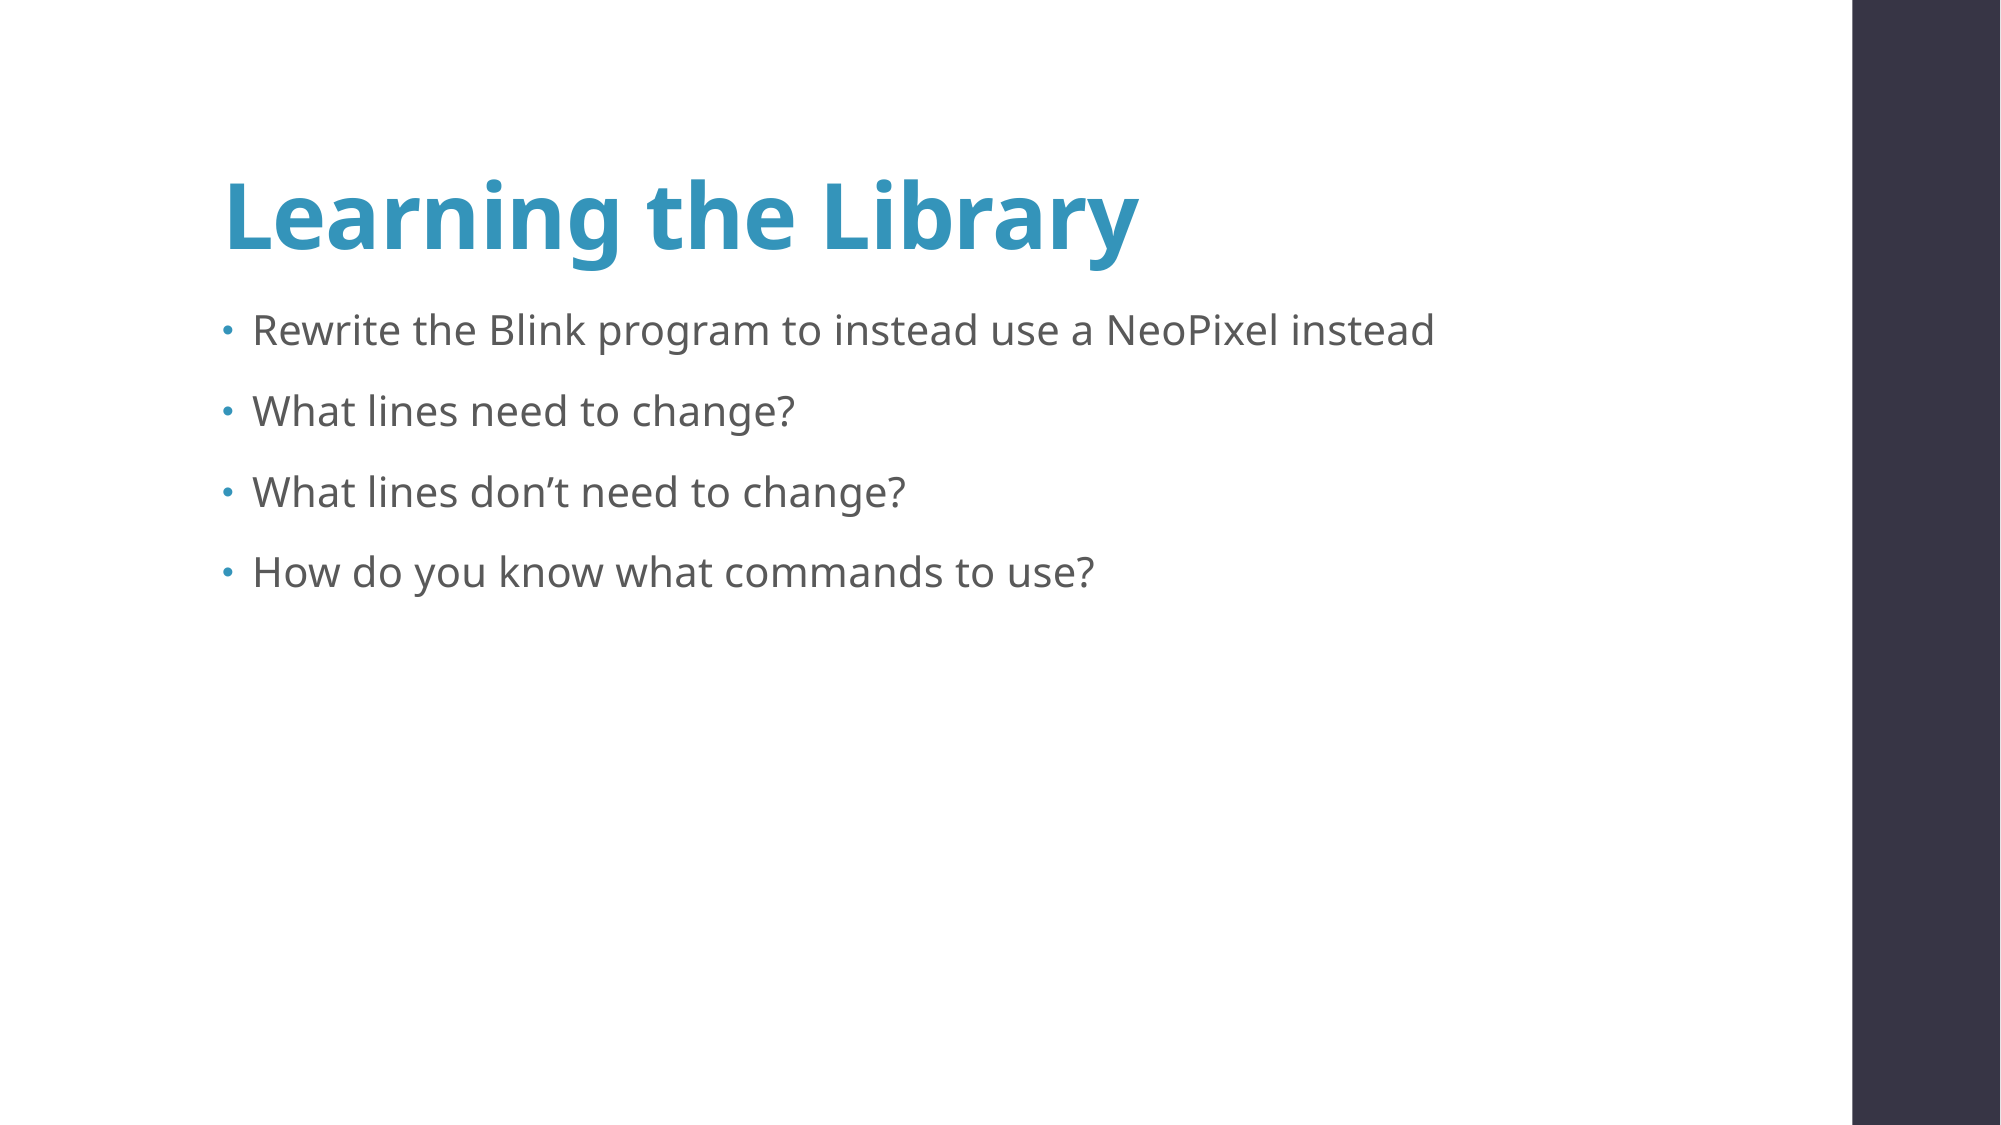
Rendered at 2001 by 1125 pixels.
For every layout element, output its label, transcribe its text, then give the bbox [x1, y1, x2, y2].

list Rewrite the Blink program to instead use a NeoPixel instead What lines need to change? What lines don’t need to change? How do you know what commands to use? [206, 299, 1617, 1014]
title Learning the Library [206, 43, 1797, 278]
